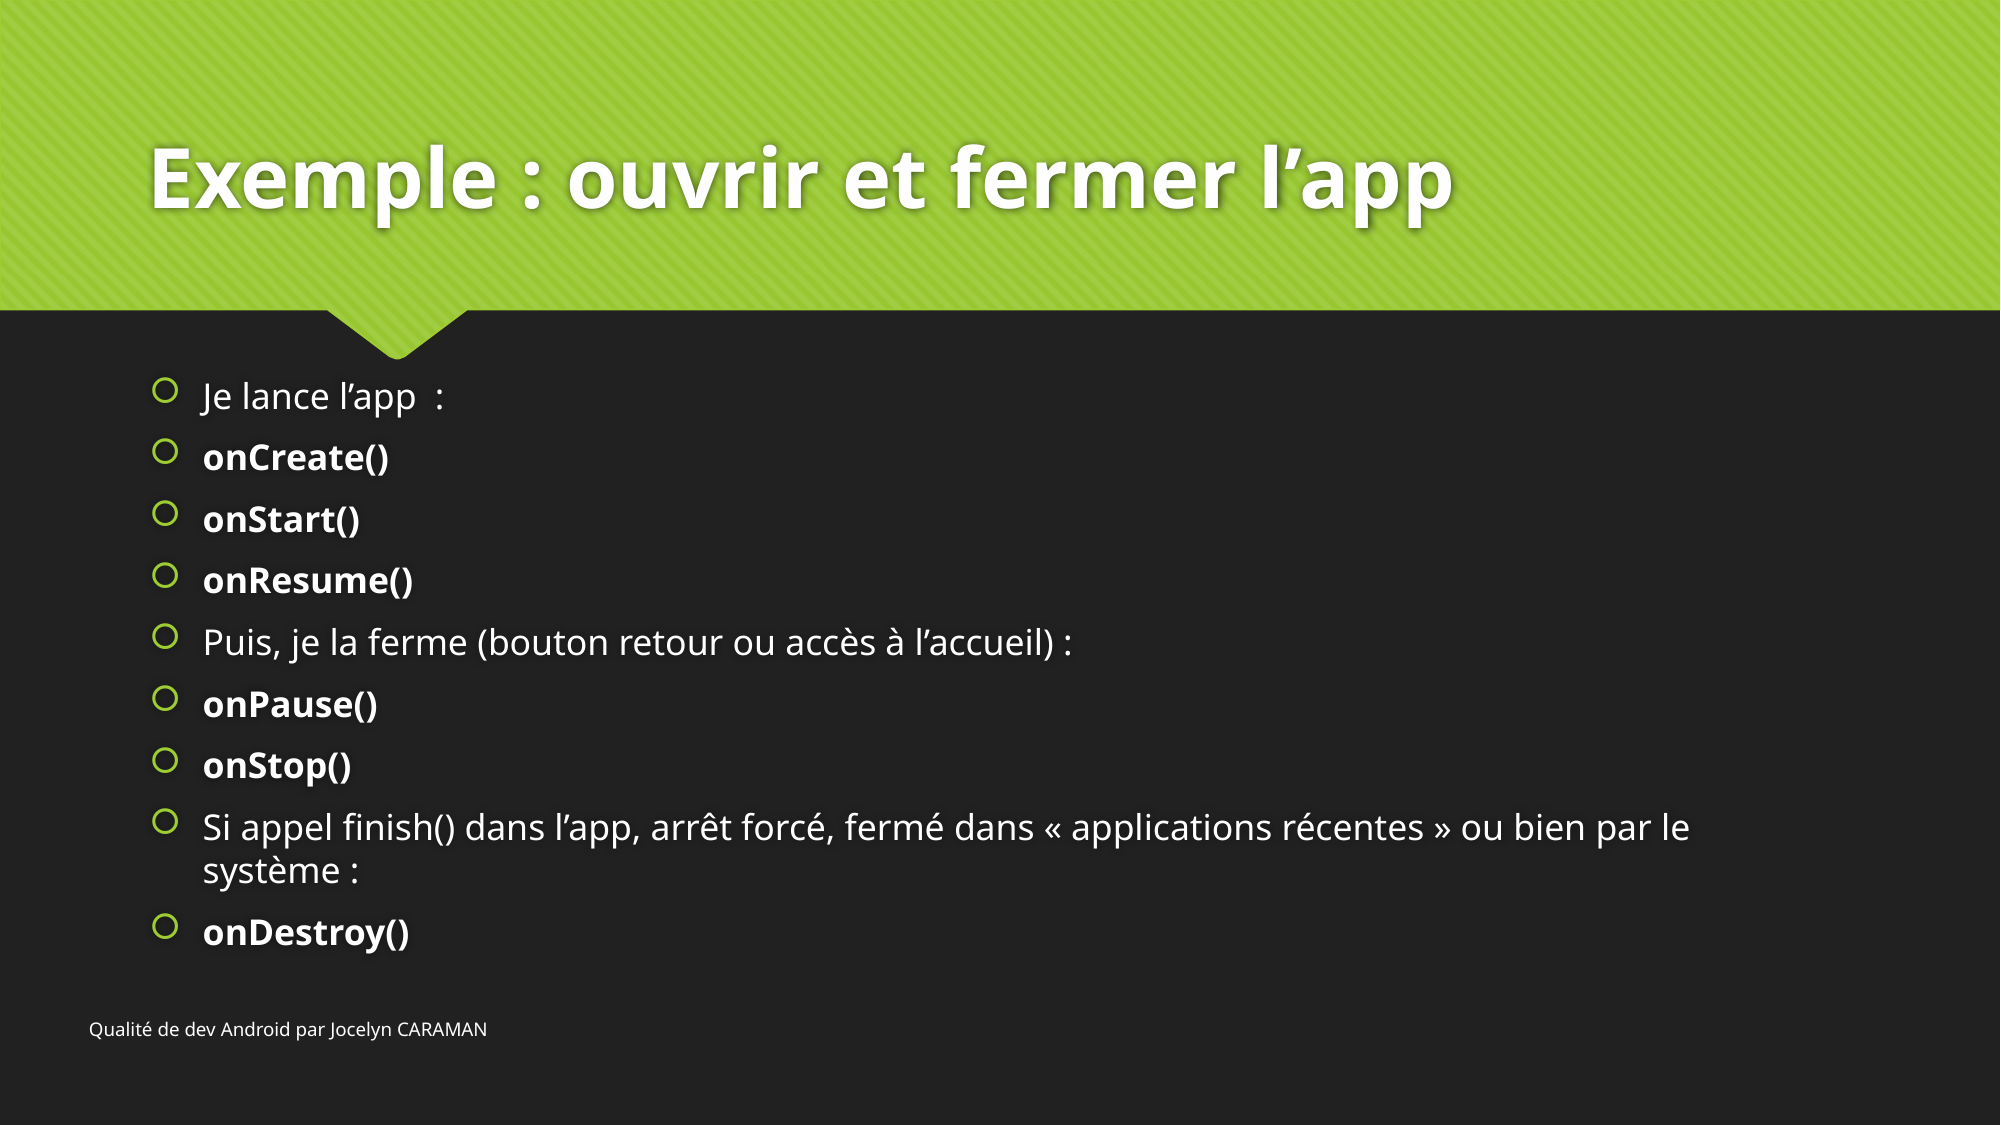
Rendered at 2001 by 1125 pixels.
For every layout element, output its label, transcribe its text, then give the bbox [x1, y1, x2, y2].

list Je lance l’app : onCreate() onStart() onResume() Puis, je la ferme (bouton retour ou accès à l’accueil) : onPause() onStop() Si appel finish() dans l’app, arrêt forcé, fermé dans « applications récentes » ou bien par le système : onDestroy() [134, 364, 1866, 962]
title Exemple : ouvrir et fermer l’app [132, 73, 1868, 233]
footer Qualité de dev Android par Jocelyn CARAMAN [74, 991, 1493, 1051]
